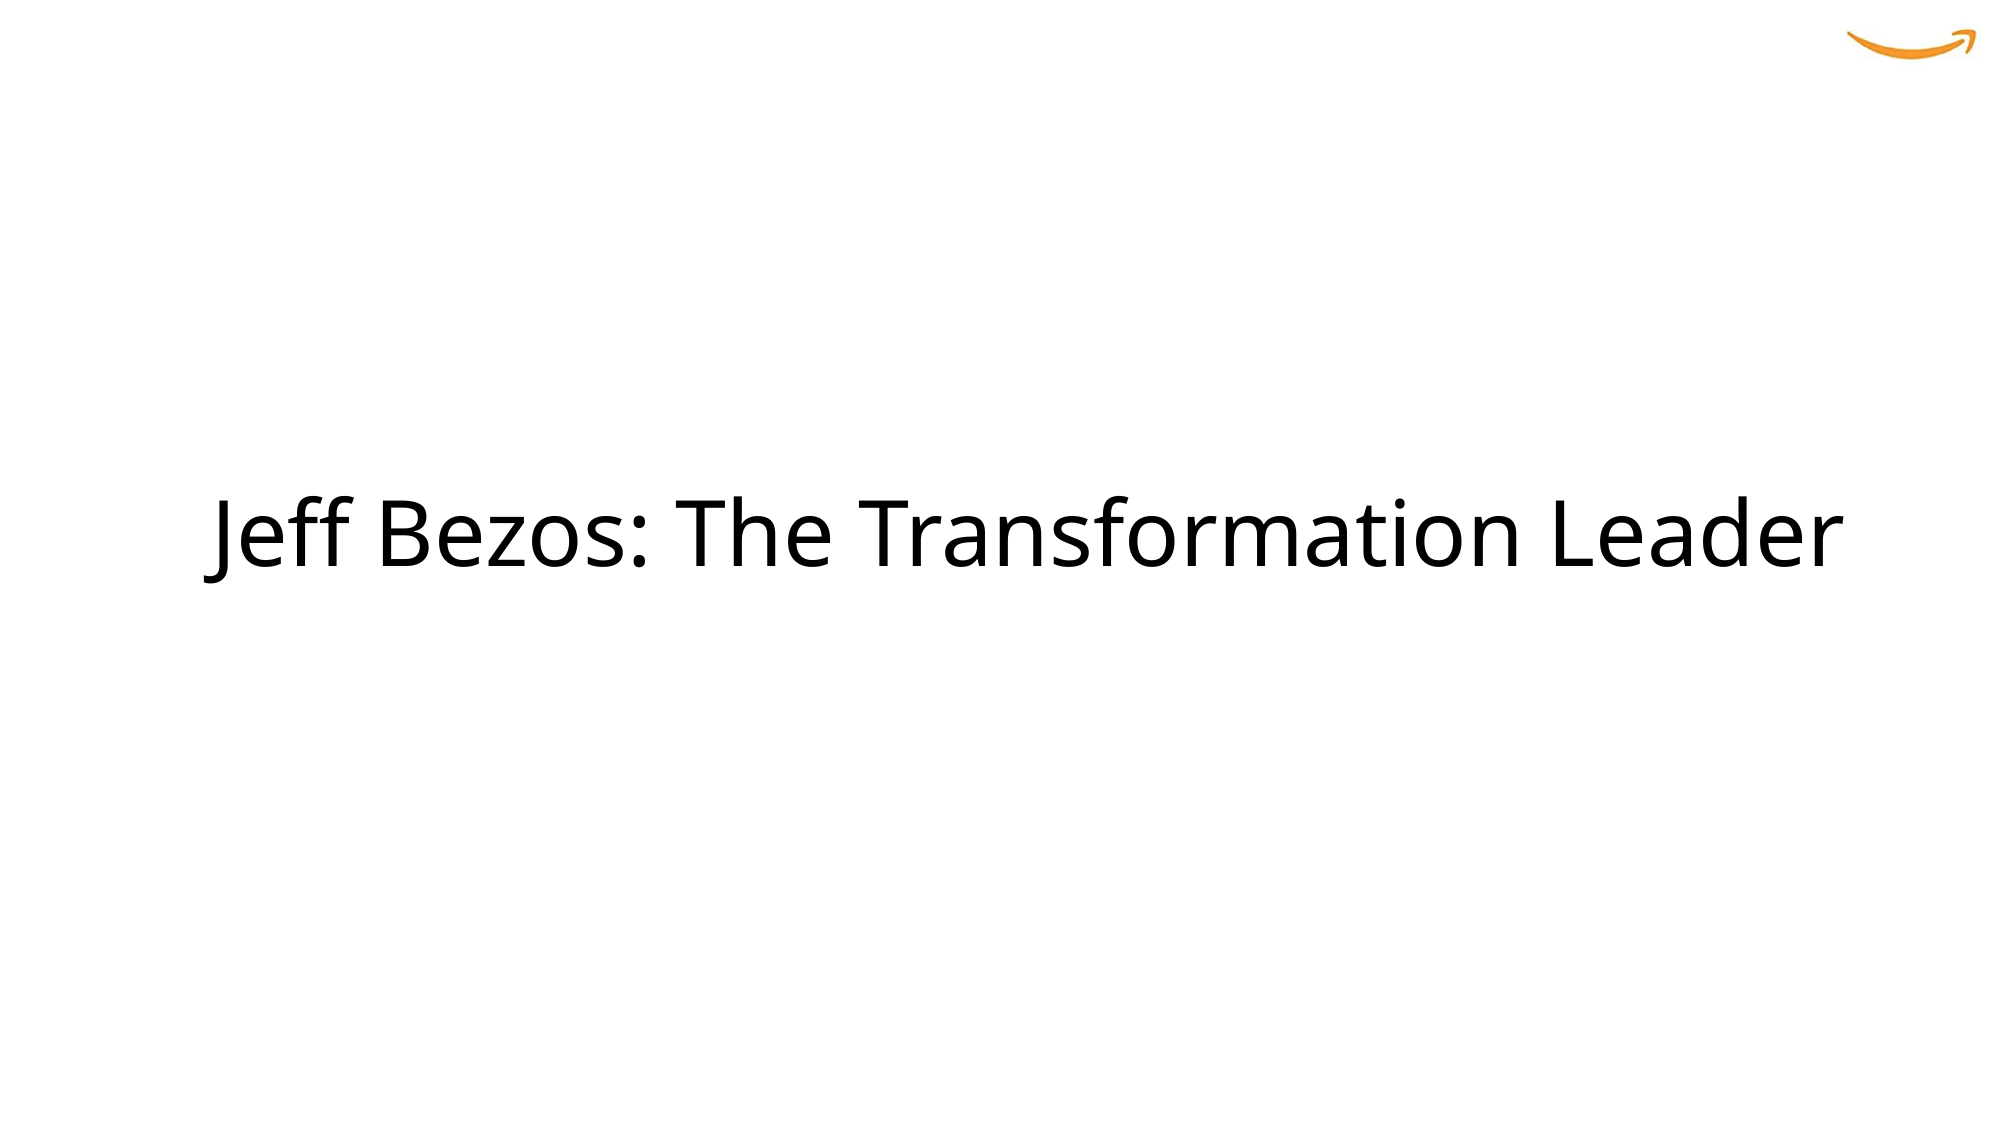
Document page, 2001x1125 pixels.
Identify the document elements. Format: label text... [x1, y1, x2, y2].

title Jeff Bezos: The Transformation Leader [137, 98, 1921, 975]
picture [1841, 7, 1986, 71]
